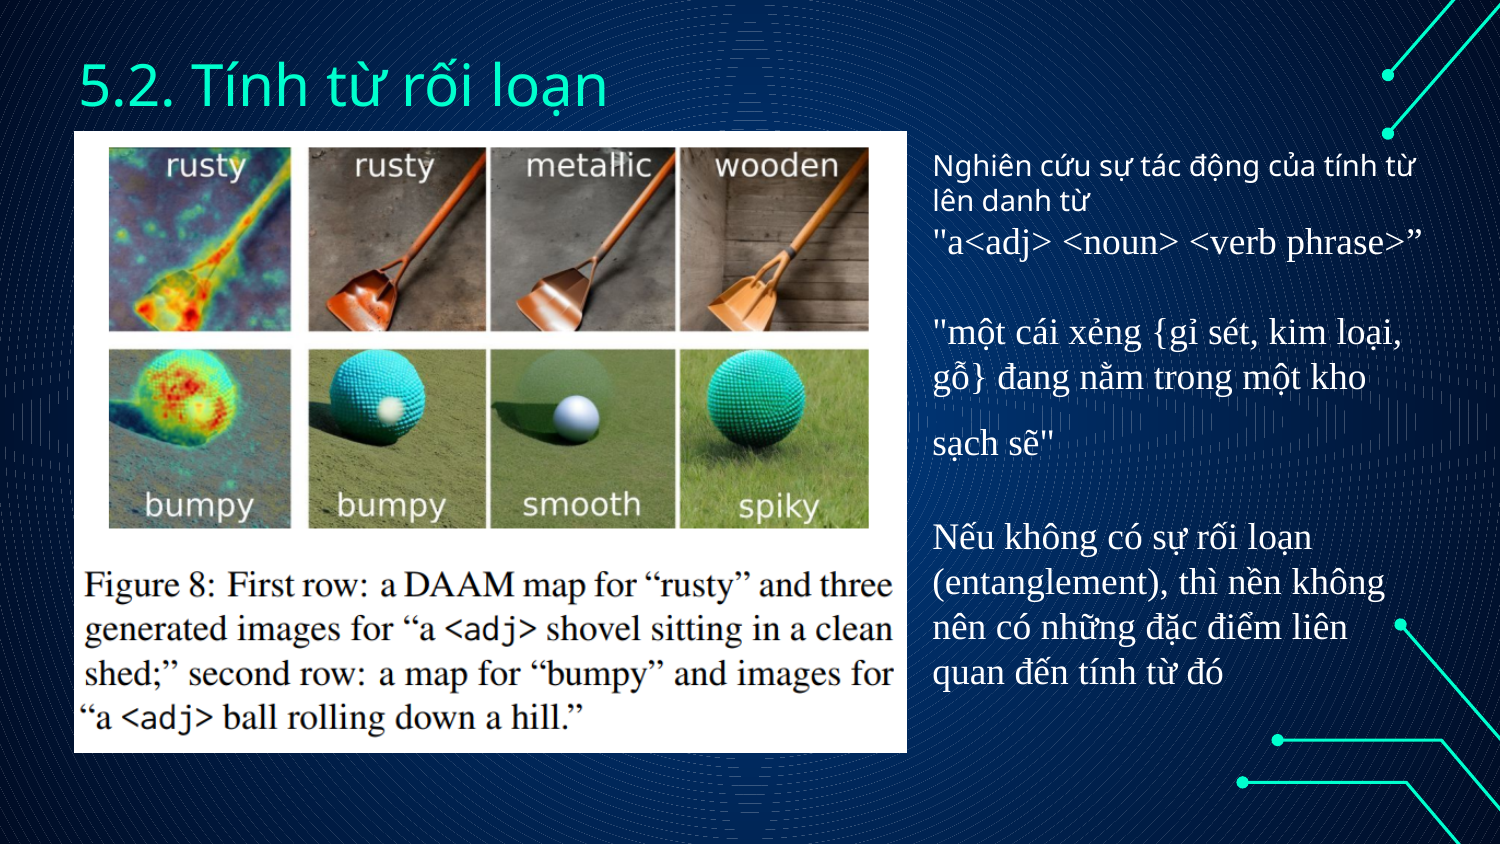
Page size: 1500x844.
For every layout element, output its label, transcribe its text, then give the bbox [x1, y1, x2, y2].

subtitle Nghiên cứu sự tác động của tính từ lên danh từ "a<adj> <noun> <verb phrase>” "một cái xẻng {gỉ sét, kim loại, gỗ} đang nằm trong một kho sạch sẽ" Nếu không có sự rối loạn (entanglement), thì nền không nên có những đặc điểm liên quan đến tính từ đó [917, 131, 1445, 722]
picture [74, 131, 907, 753]
title 5.2. Tính từ rối loạn [63, 33, 1019, 132]
